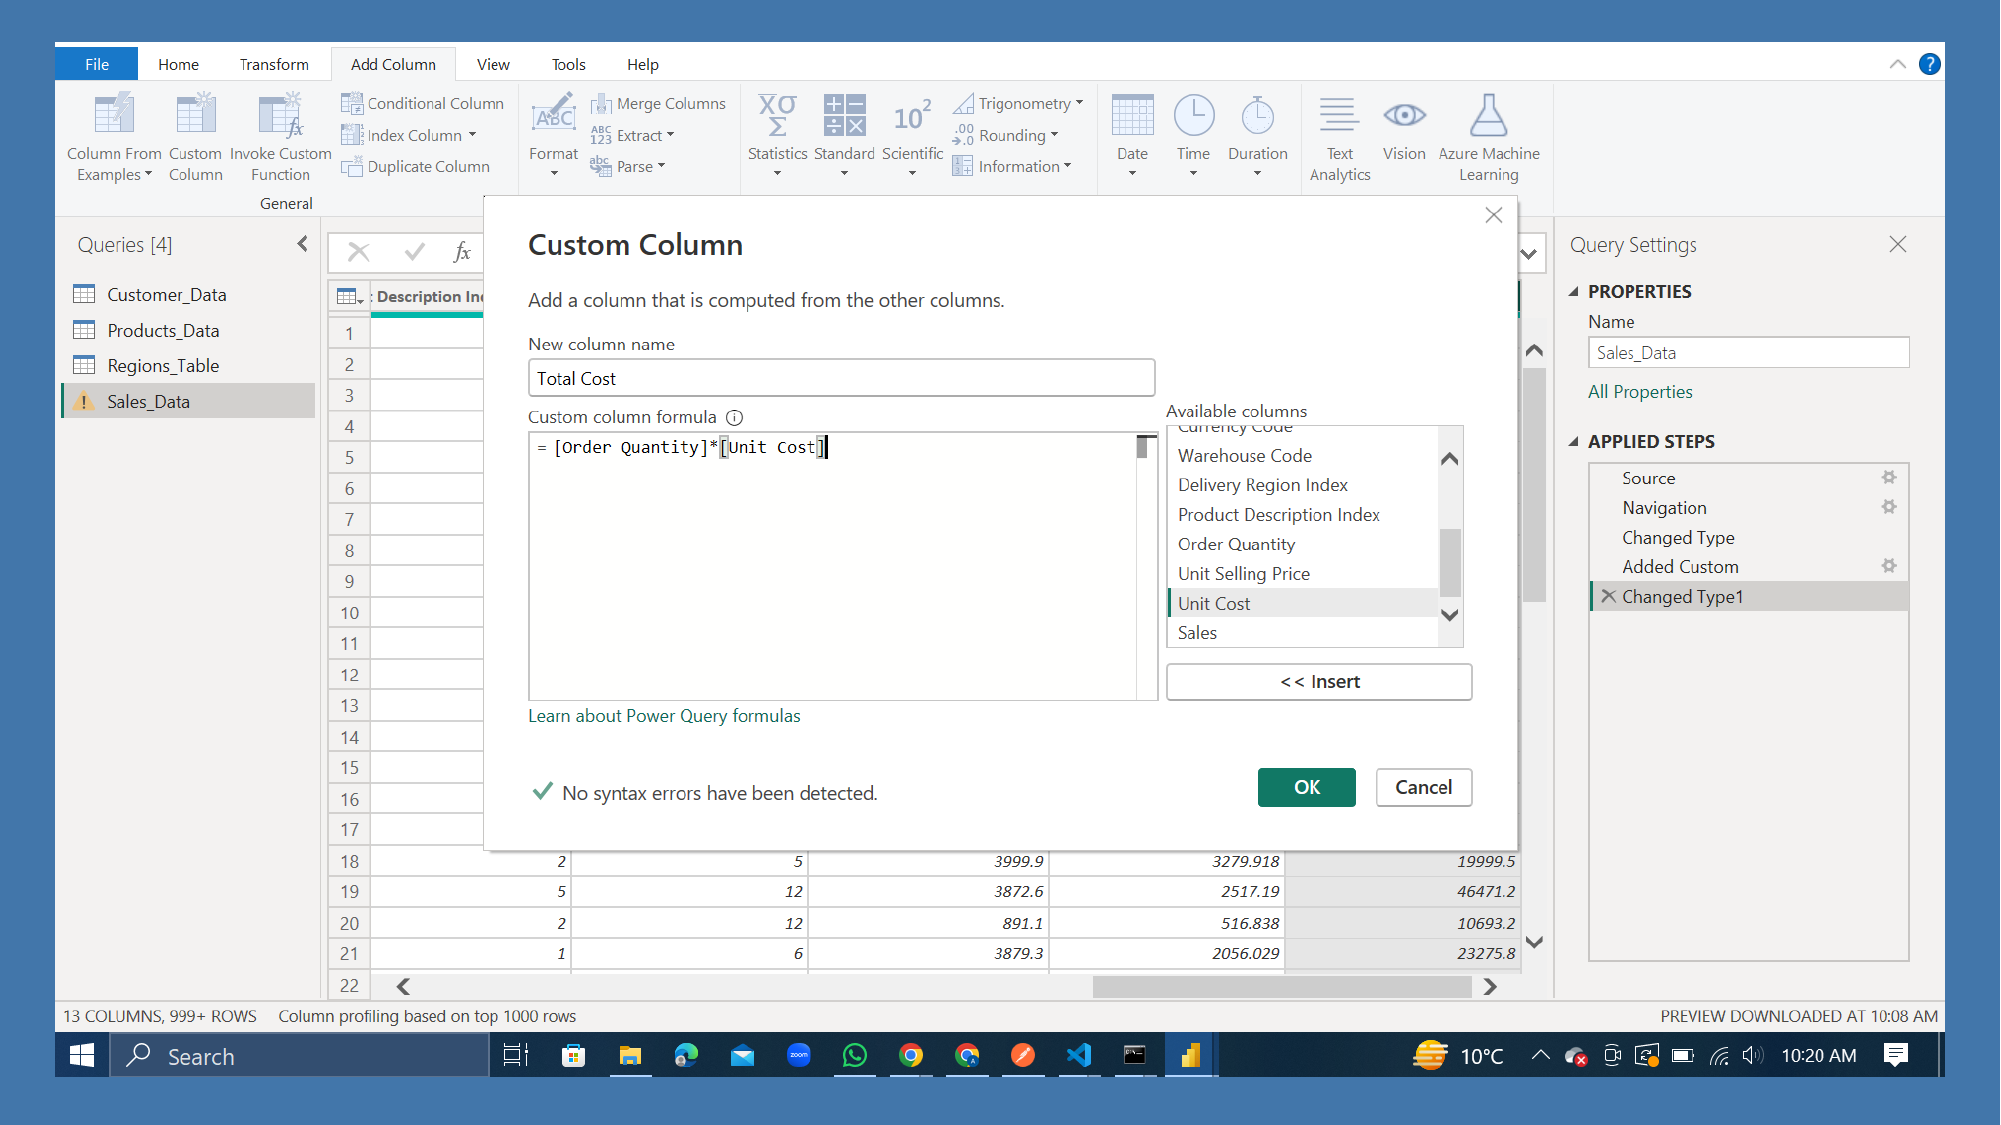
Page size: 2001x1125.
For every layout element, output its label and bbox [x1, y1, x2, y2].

picture [55, 42, 1945, 1077]
